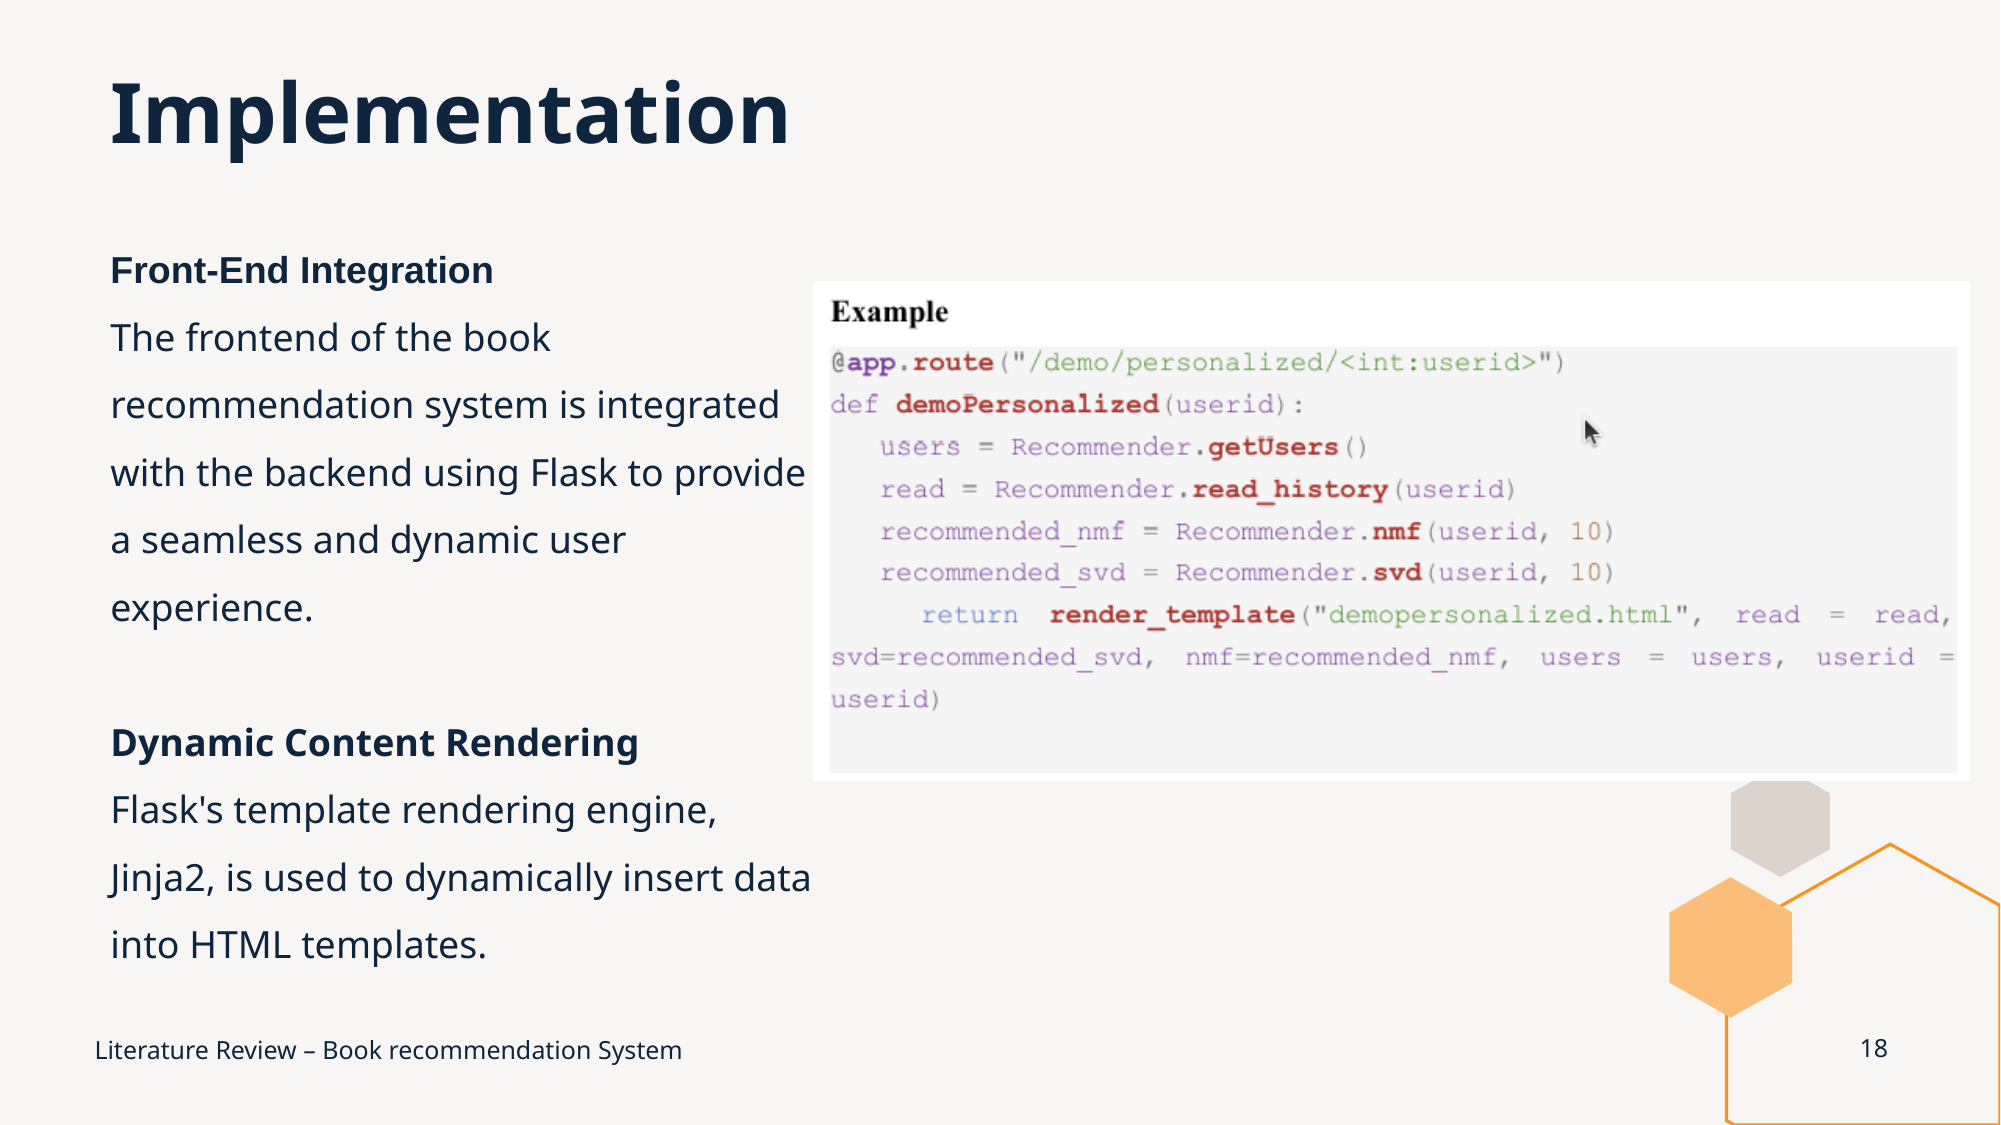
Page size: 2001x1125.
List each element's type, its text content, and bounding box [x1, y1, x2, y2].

picture [813, 281, 1970, 781]
text_box Front-End Integration The frontend of the book recommendation system is integrated with the backend using Flask to provide a seamless and dynamic user experience. Dynamic Content Rendering Flask's template rendering engine, Jinja2, is used to dynamically insert data into HTML templates. [95, 216, 837, 960]
slide_number 18 [1836, 1020, 1912, 1080]
title Implementation [95, 64, 1760, 189]
footer Literature Review – Book recommendation System [79, 1020, 755, 1080]
